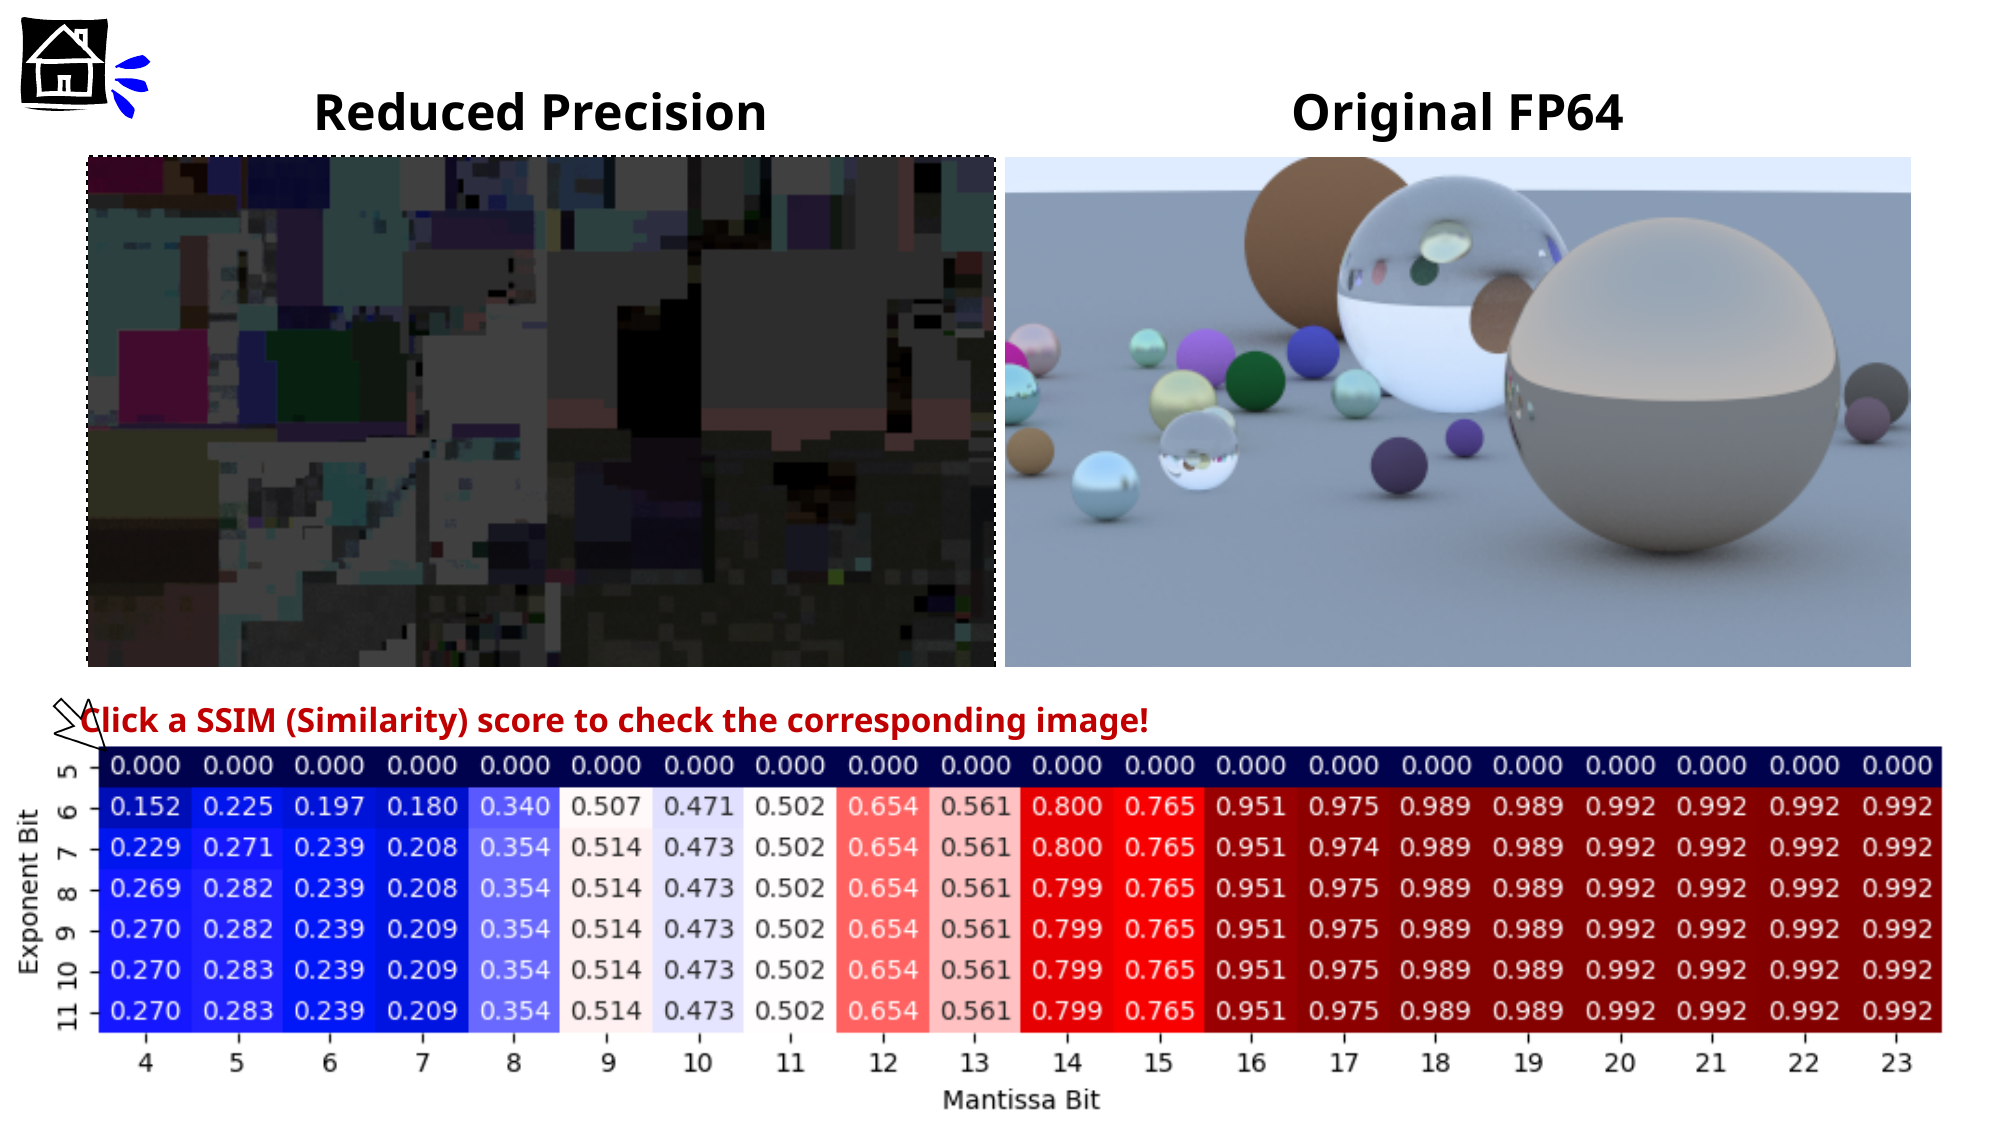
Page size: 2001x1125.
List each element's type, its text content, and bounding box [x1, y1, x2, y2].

picture [10, 677, 1959, 1115]
text_box [15, 12, 116, 111]
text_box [88, 72, 1005, 667]
text_box Click a SSIM (Similarity) score to check the corresponding image! [126, 692, 1166, 732]
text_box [1005, 72, 1911, 667]
text_box B [0, 667, 2000, 1125]
text_box [115, 55, 151, 69]
